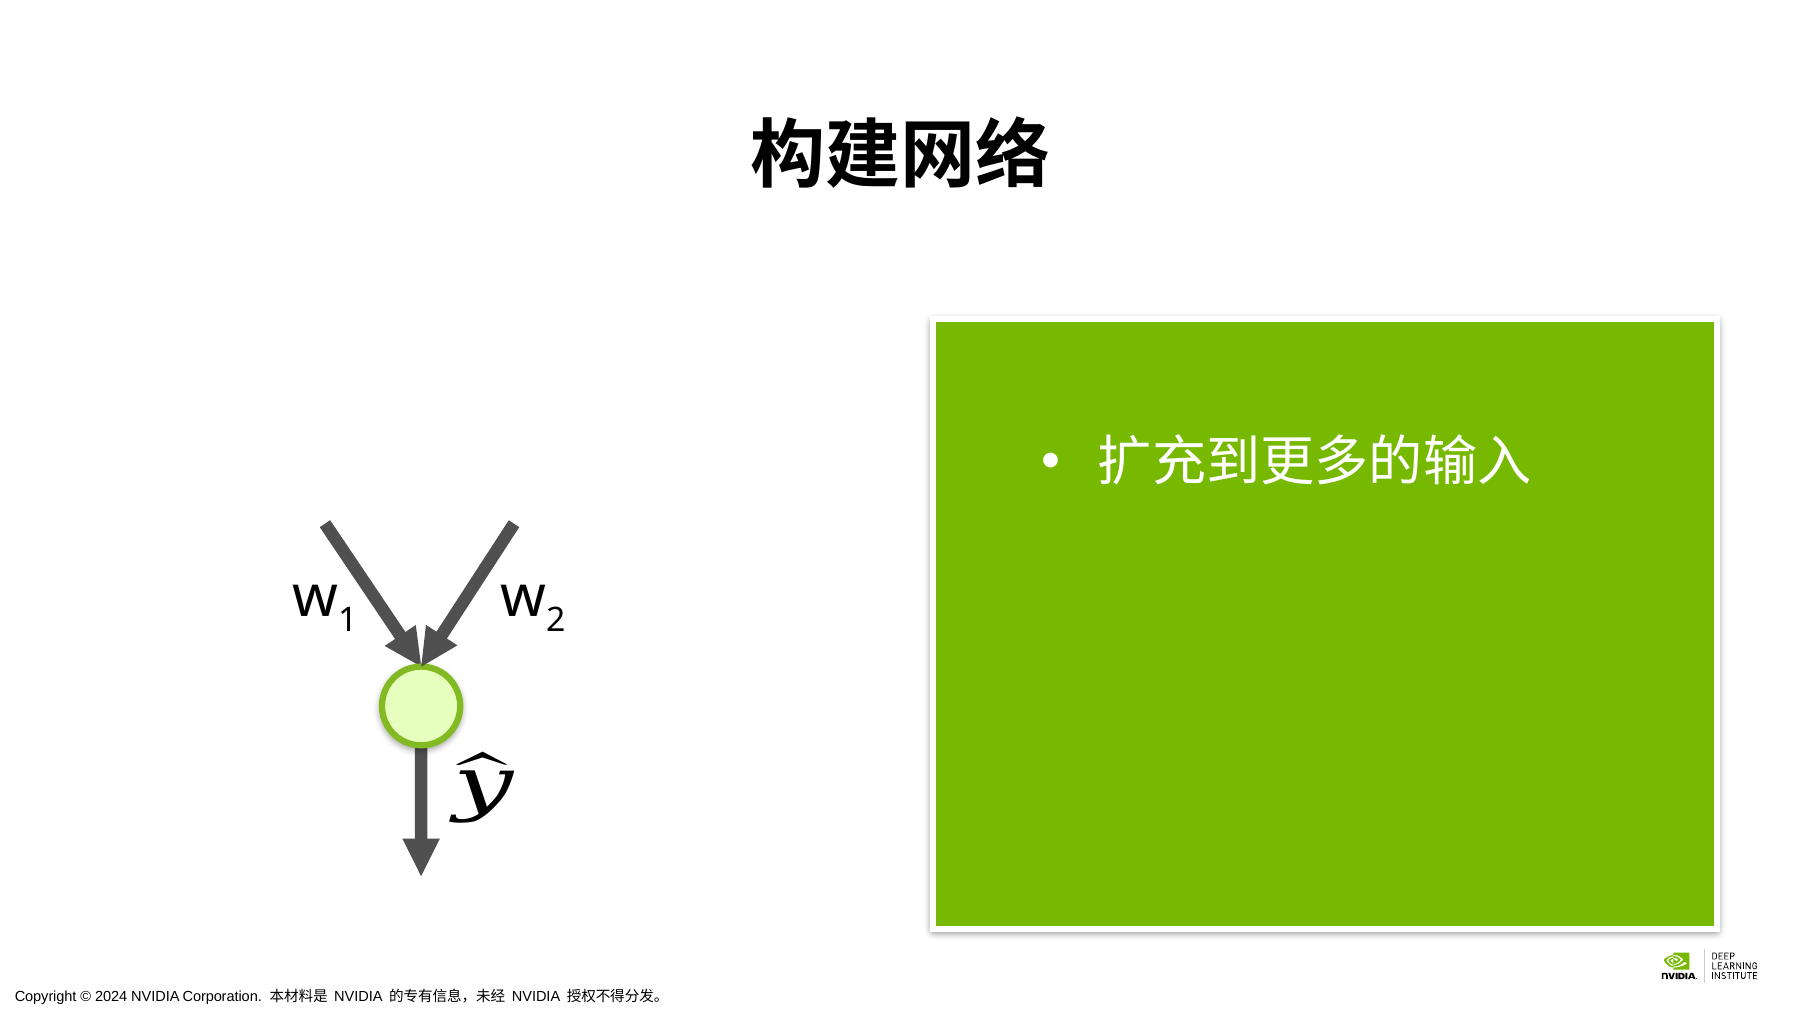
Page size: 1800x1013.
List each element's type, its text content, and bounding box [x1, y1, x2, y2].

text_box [324, 523, 419, 667]
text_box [420, 523, 515, 667]
text_box w1 [275, 550, 319, 640]
list 扩充到更多的输入 [930, 316, 1720, 932]
title 构建网络 [81, 108, 1719, 206]
text_box w2 [519, 550, 582, 640]
text_box [381, 675, 461, 746]
